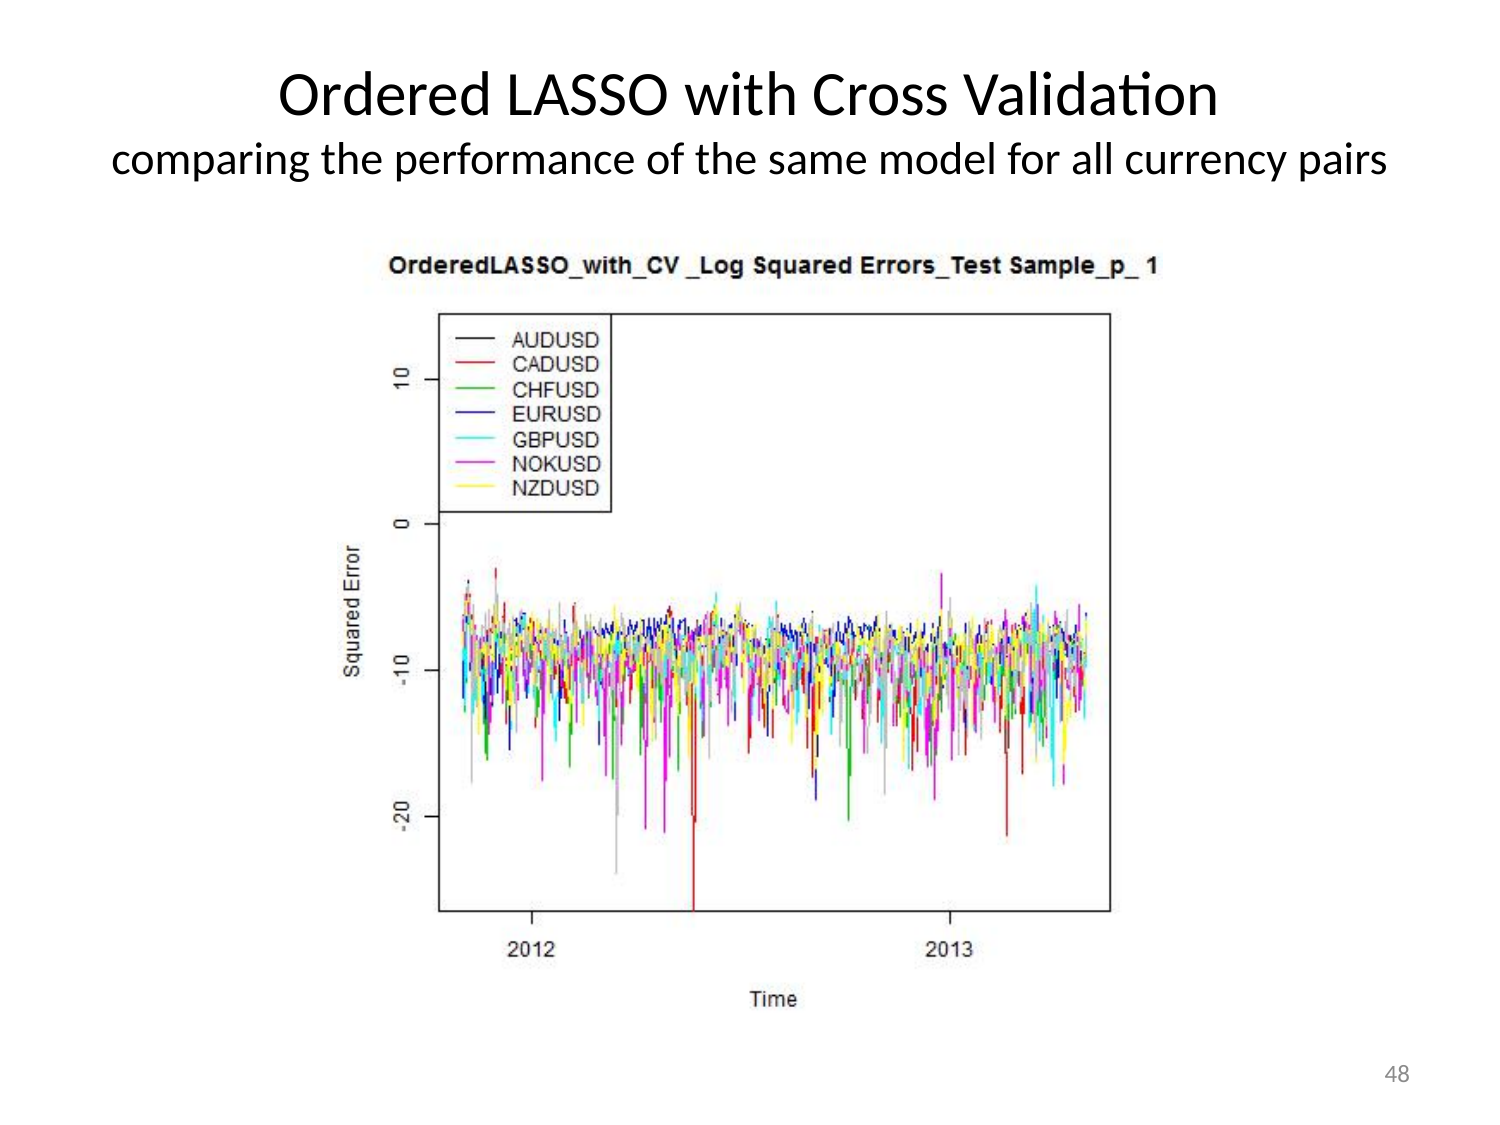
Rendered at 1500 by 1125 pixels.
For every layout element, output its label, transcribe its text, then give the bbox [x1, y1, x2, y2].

picture [337, 212, 1163, 1038]
text_box Ordered LASSO with Cross Validation comparing the performance of the same model for all currency pairs [74, 45, 1425, 233]
slide_number 48 [1074, 1042, 1425, 1103]
